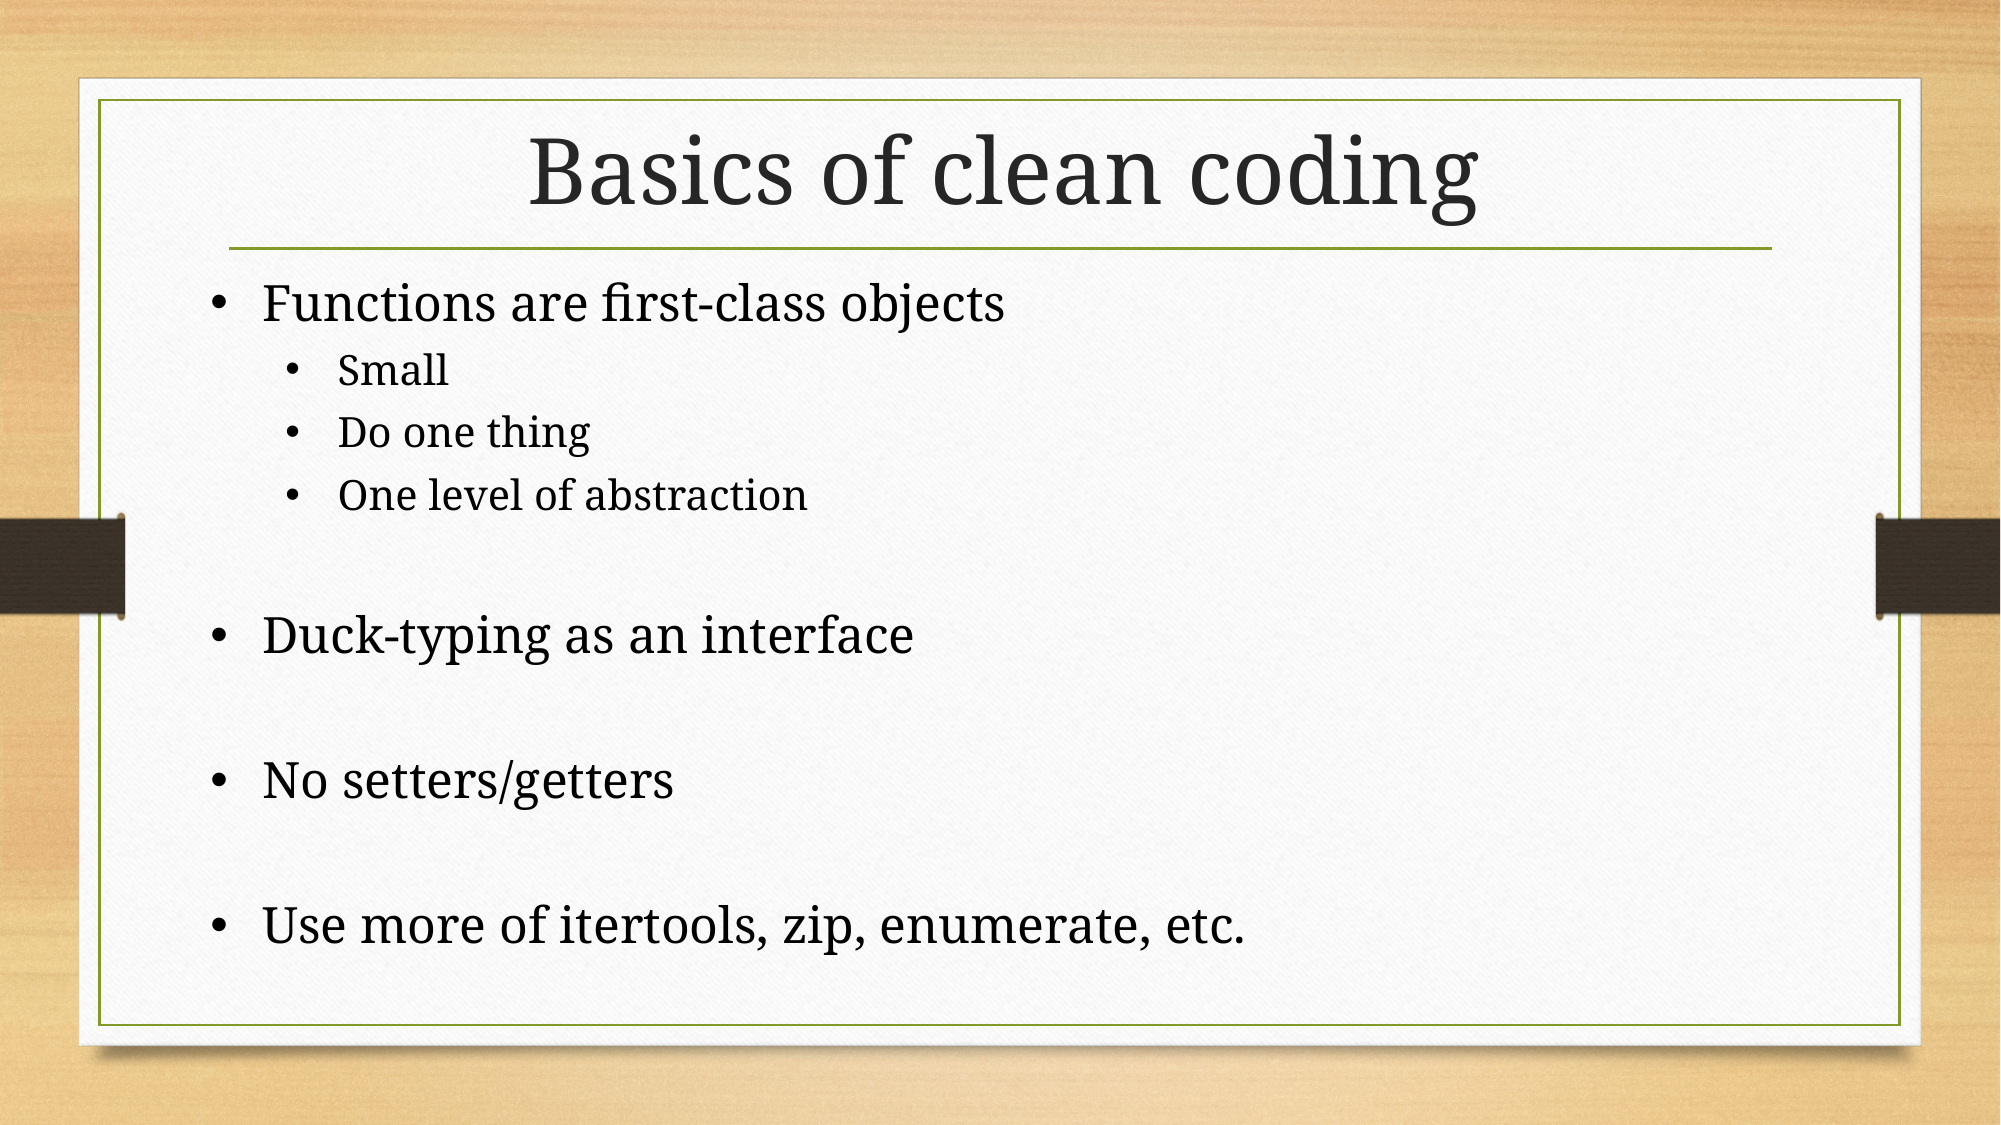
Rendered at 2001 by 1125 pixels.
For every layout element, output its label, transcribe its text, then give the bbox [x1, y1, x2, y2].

title Basics of clean coding [172, 102, 1836, 234]
picture [0, 0, 2001, 1125]
list Functions are first-class objects Small Do one thing One level of abstraction Duck-typing as an interface No setters/getters Use more of itertools, zip, enumerate, etc. [172, 263, 1836, 964]
